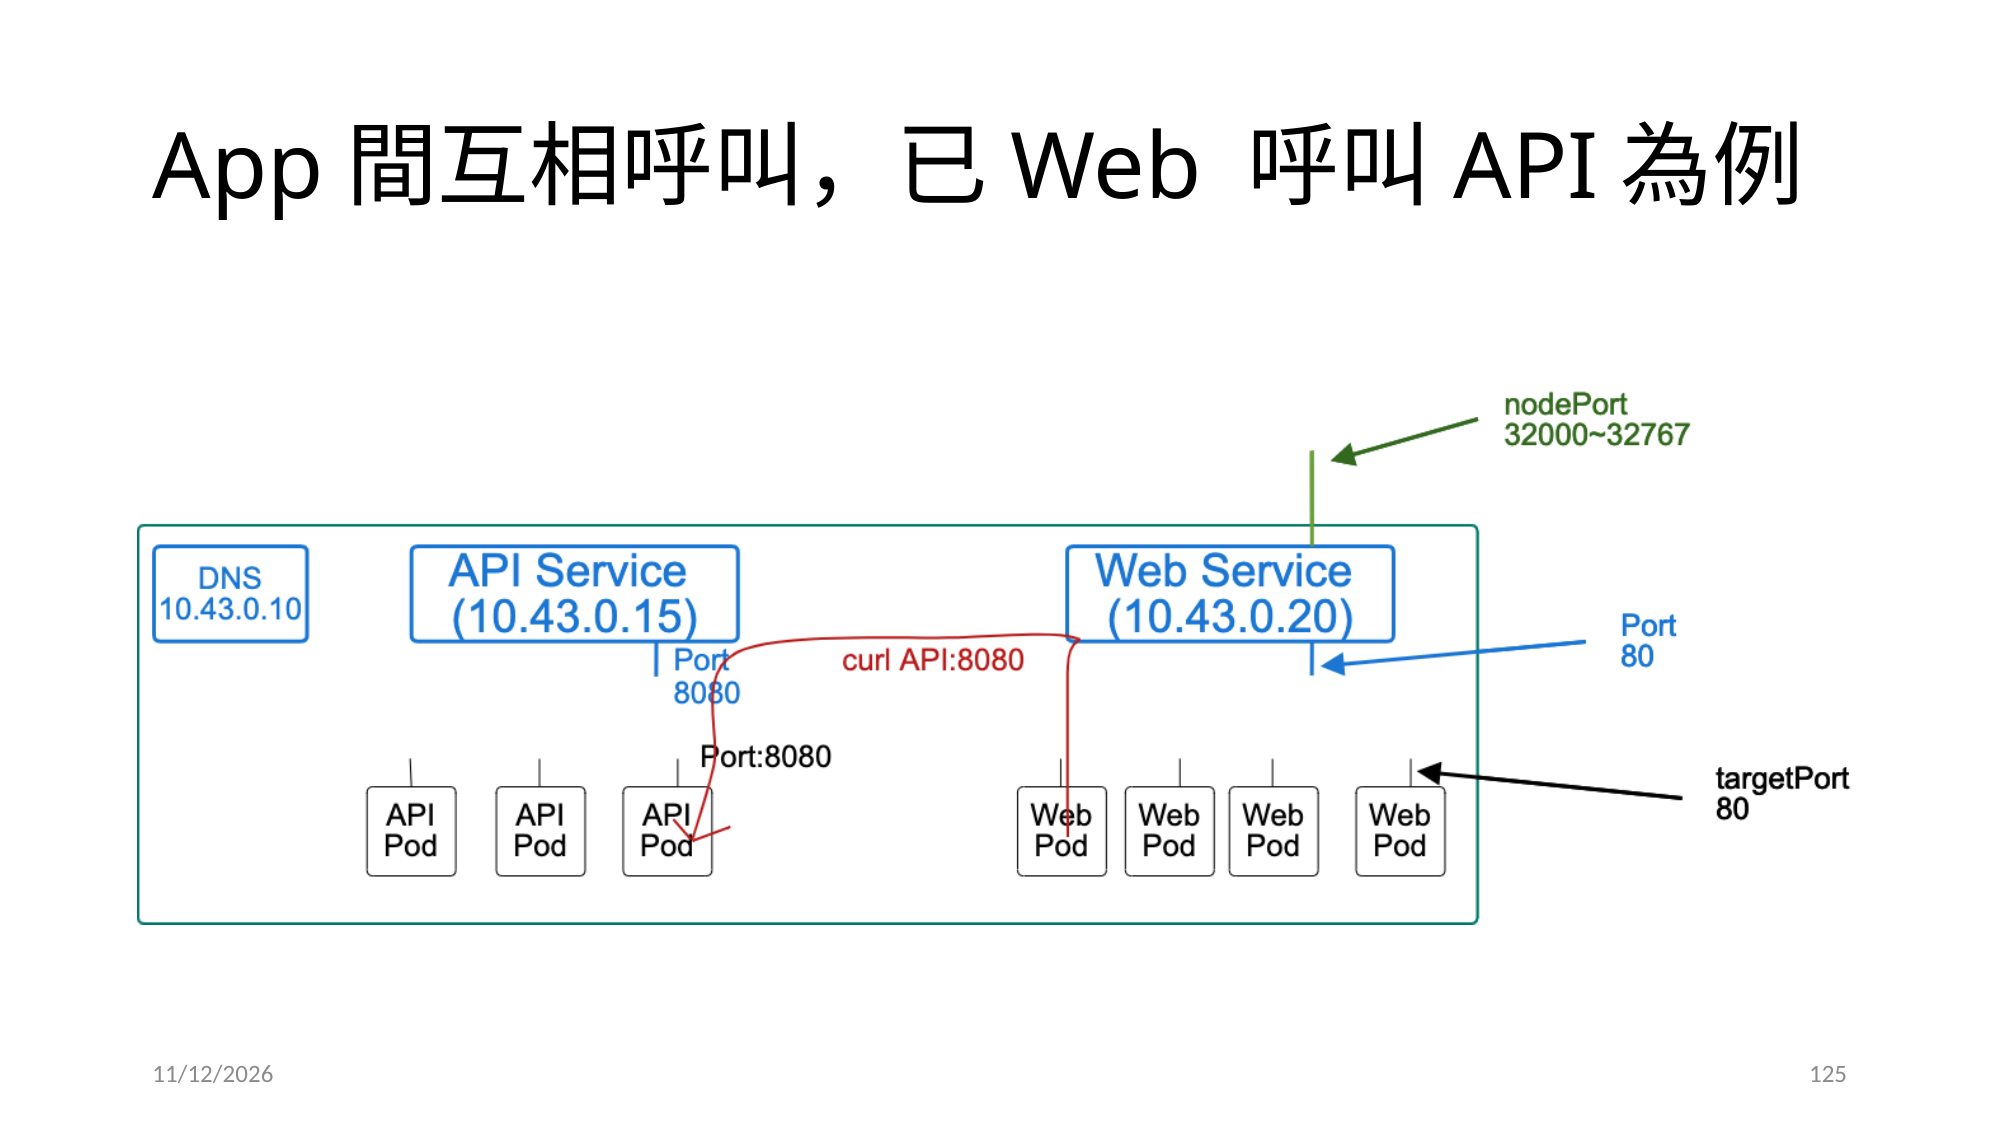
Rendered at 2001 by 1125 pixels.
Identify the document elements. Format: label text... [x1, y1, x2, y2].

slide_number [137, 1042, 588, 1103]
slide_number 125 [1412, 1042, 1863, 1103]
title App間互相呼叫，已Web 呼叫API為例 [137, 59, 1863, 278]
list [137, 388, 1863, 925]
